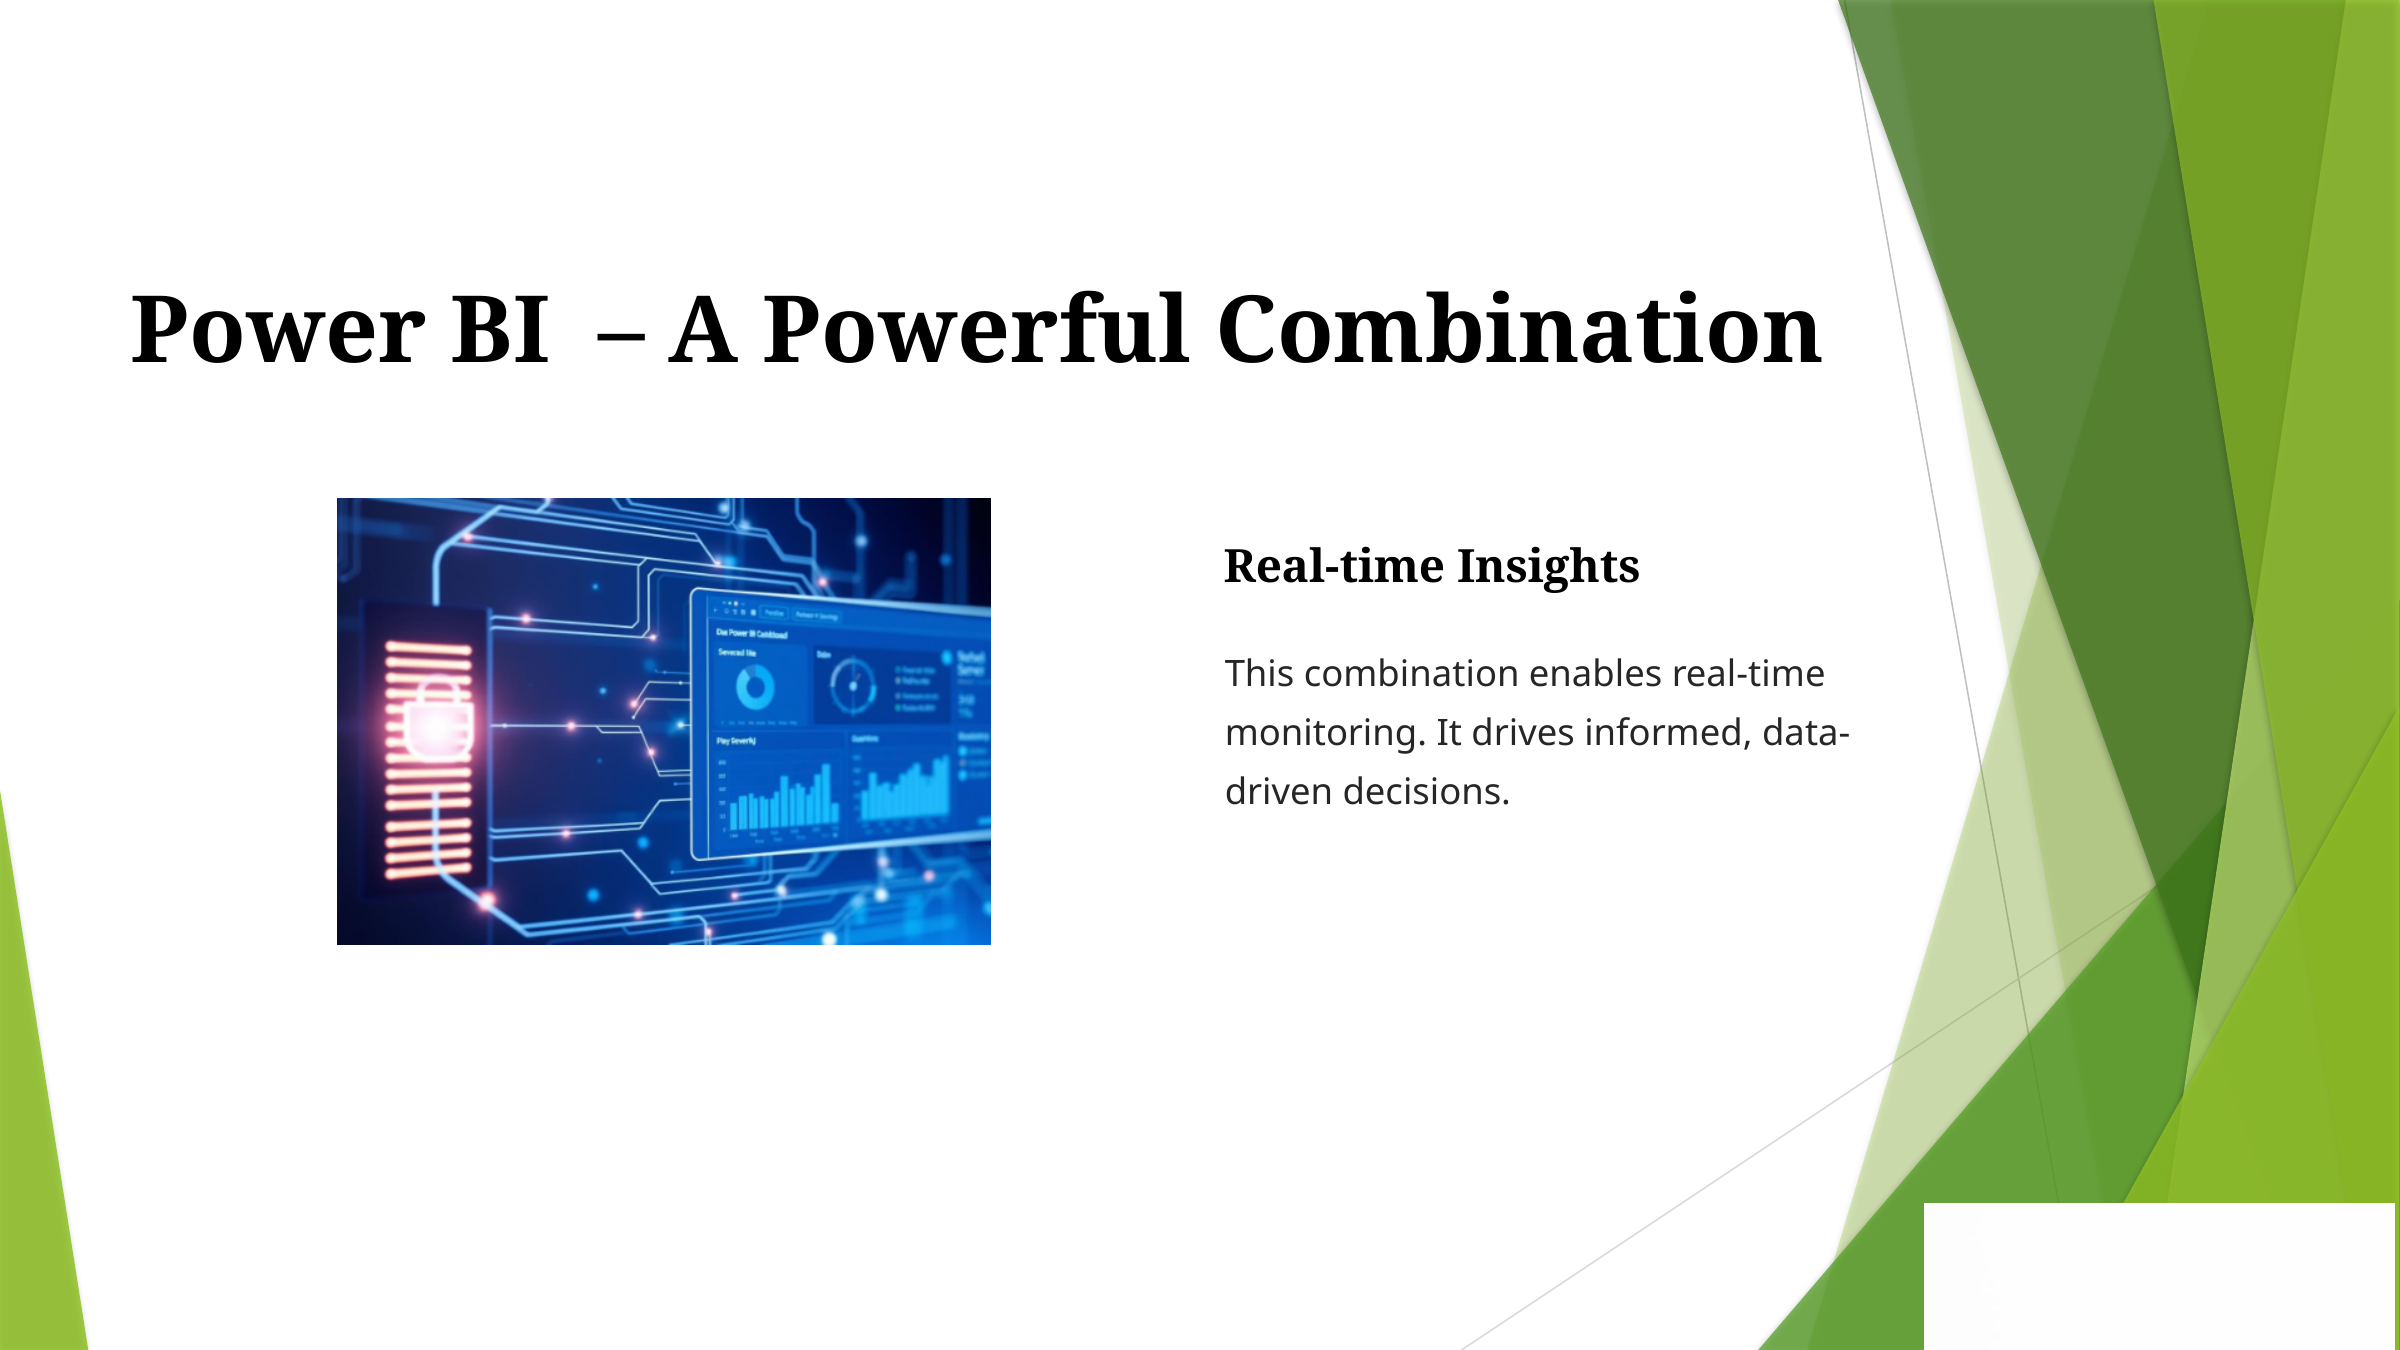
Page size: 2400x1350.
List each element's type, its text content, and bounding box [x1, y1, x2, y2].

picture [1923, 1202, 2396, 1350]
text_box Power BI – A Powerful Combination [130, 265, 2270, 499]
text_box This combination enables real-time monitoring. It drives informed, data-driven decisions. [1224, 633, 1878, 813]
text_box Real-time Insights [1223, 534, 1689, 593]
picture [337, 497, 991, 946]
